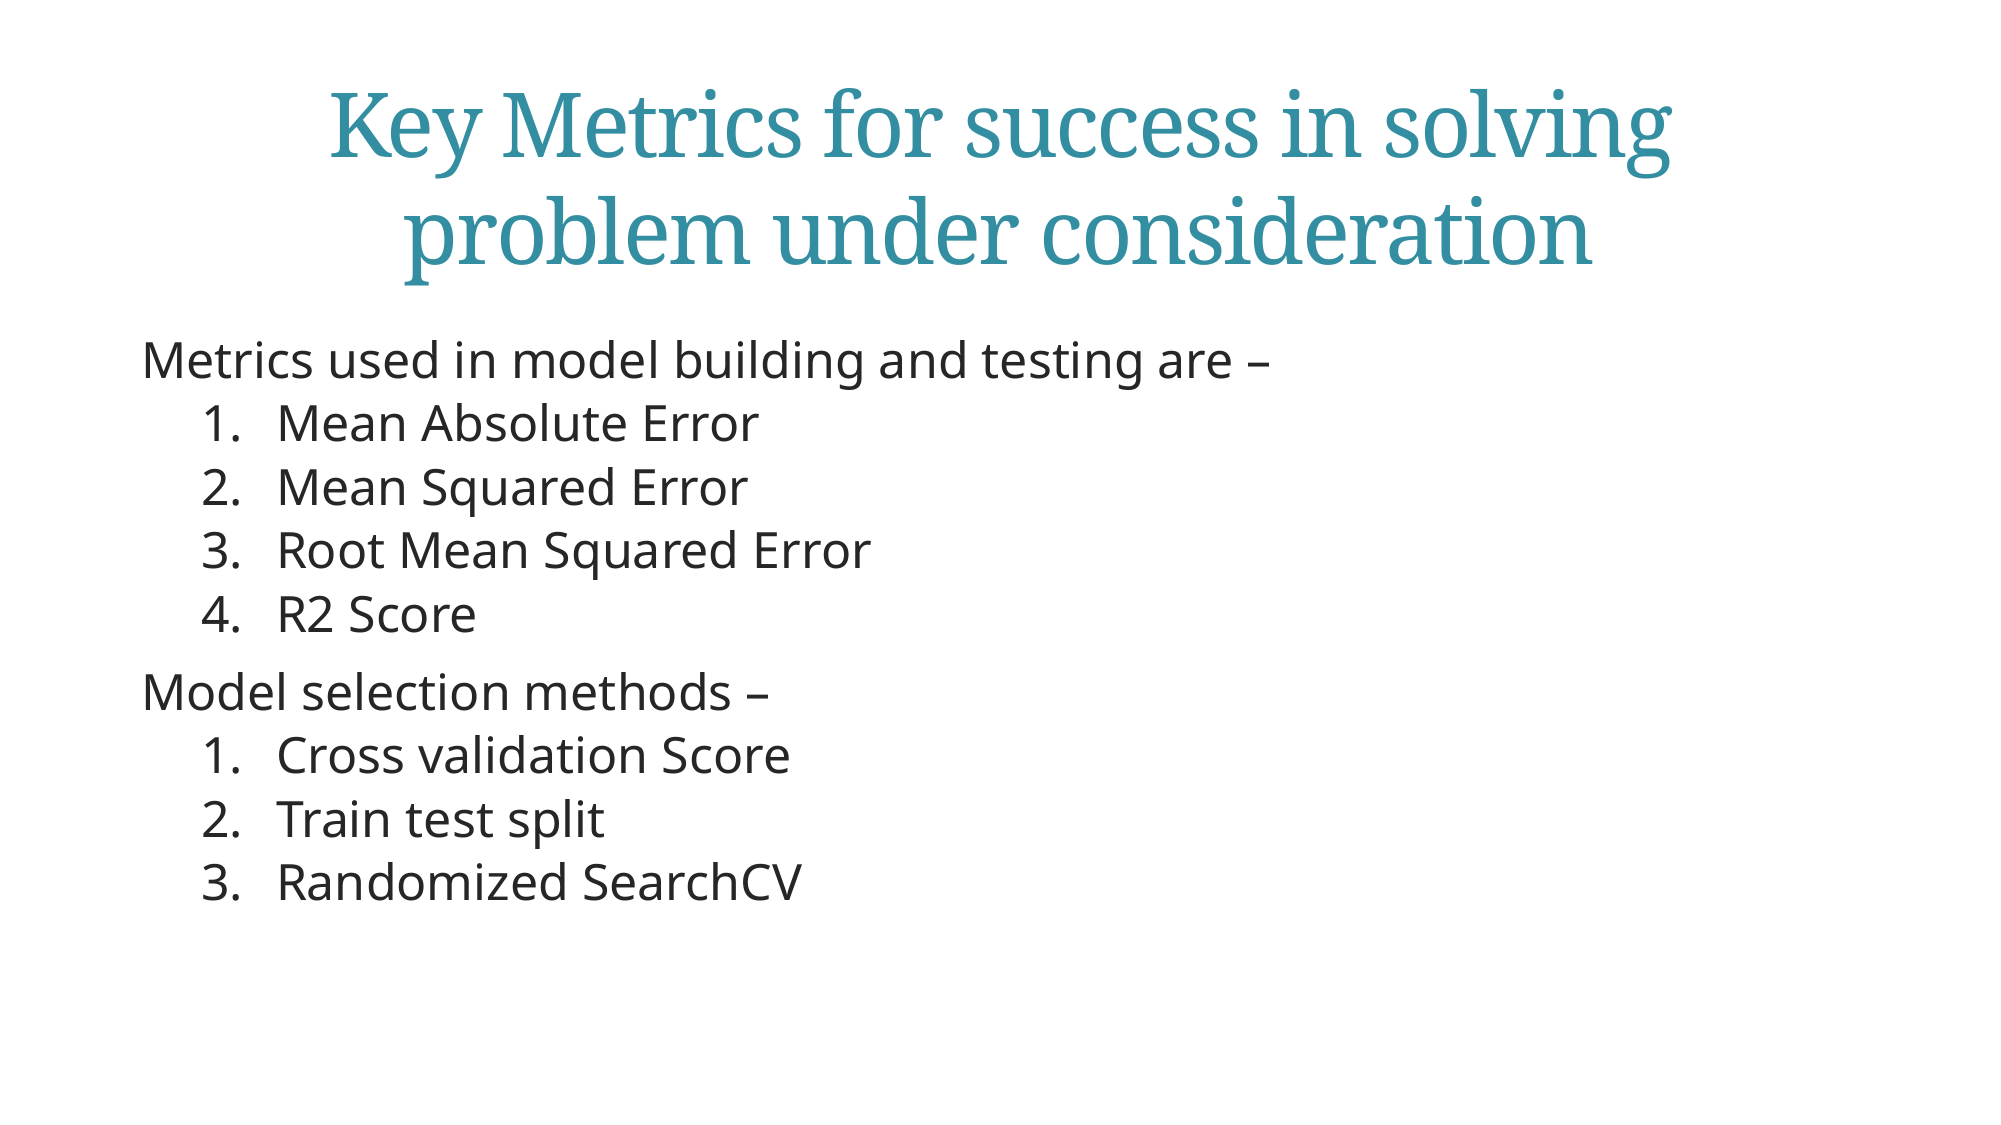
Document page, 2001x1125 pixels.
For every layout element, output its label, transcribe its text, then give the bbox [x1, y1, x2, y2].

title Key Metrics for success in solving problem under consideration [137, 59, 1863, 290]
list Metrics used in model building and testing are – Mean Absolute Error Mean Squared Error Root Mean Squared Error R2 Score Model selection methods – Cross validation Score Train test split Randomized SearchCV [111, 329, 1876, 948]
